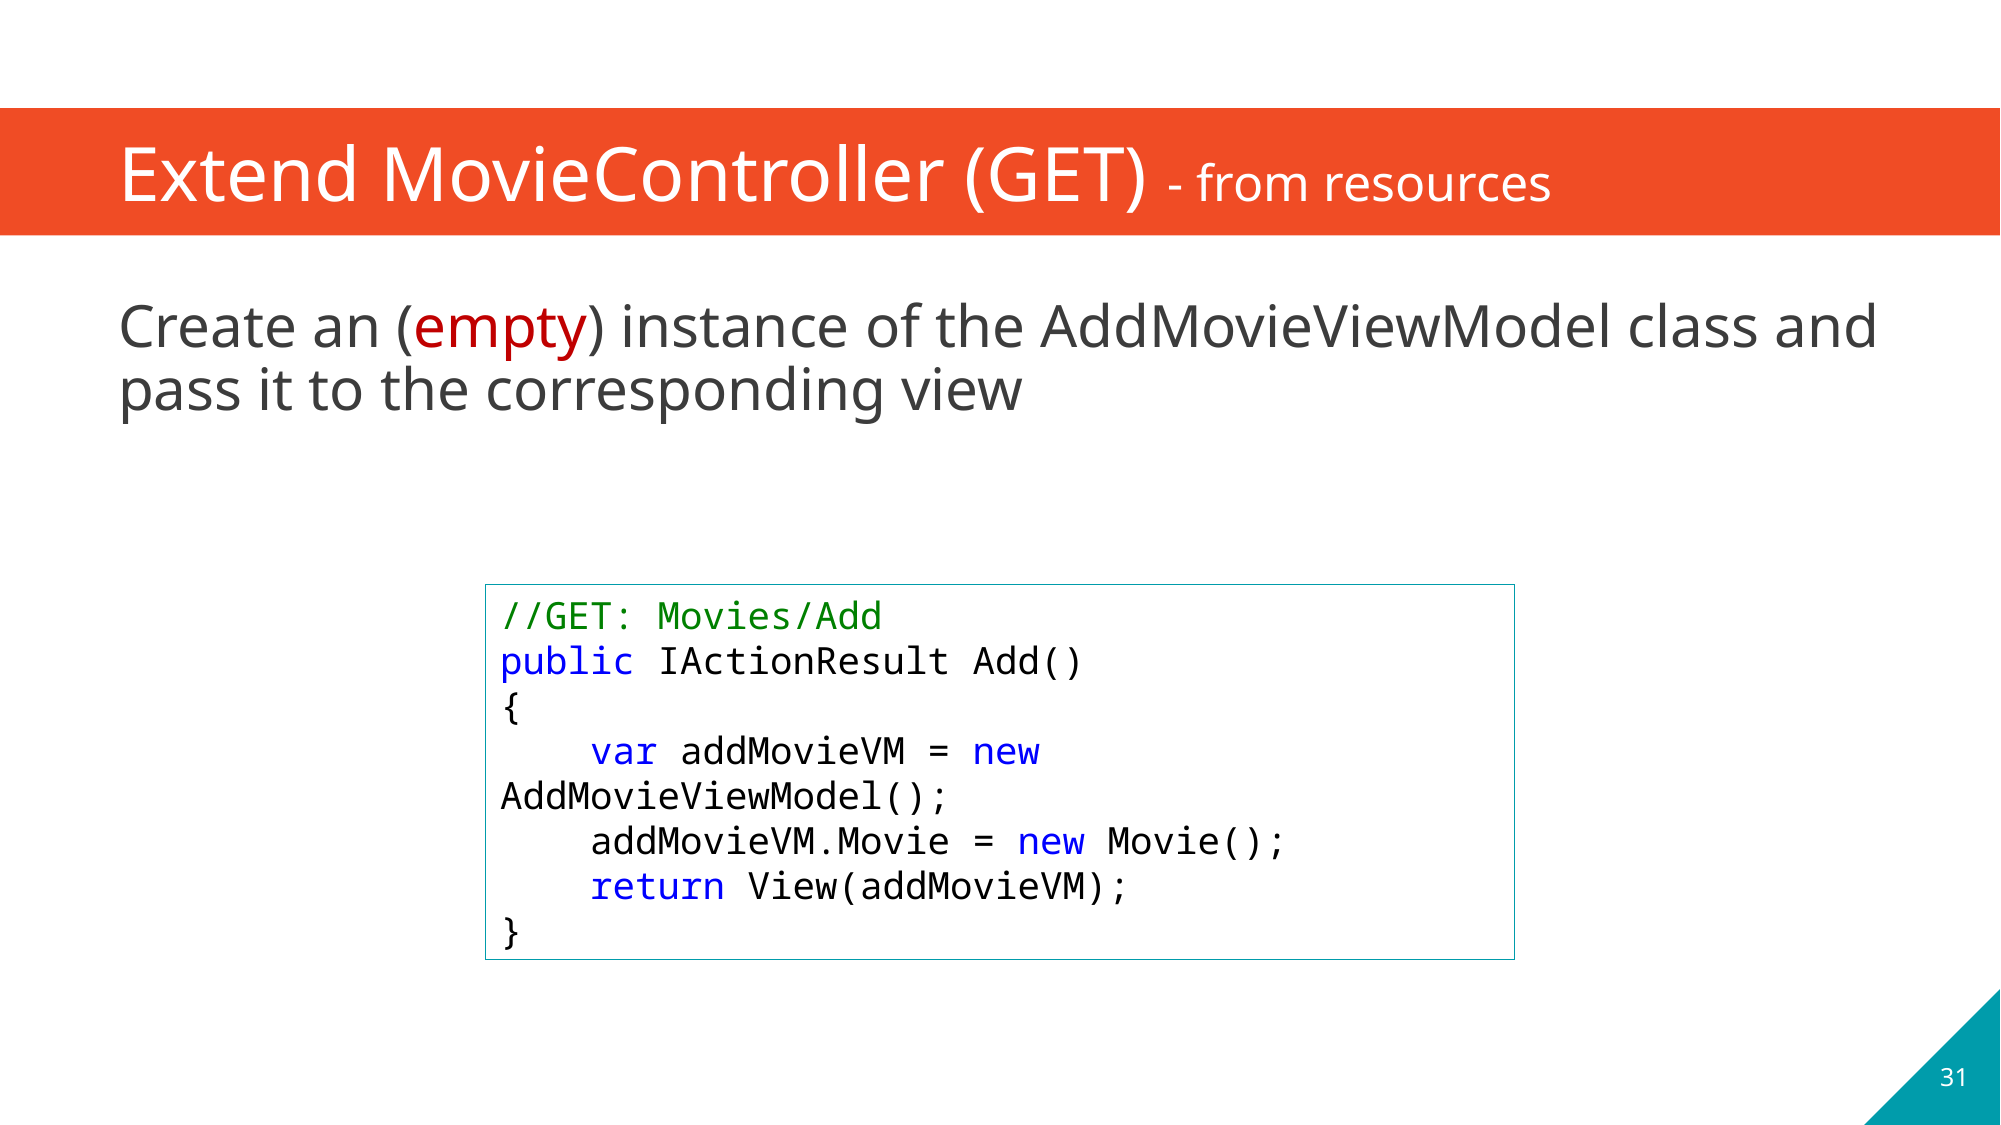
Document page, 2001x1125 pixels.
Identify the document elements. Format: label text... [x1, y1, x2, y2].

text_box //GET: Movies/Add public IActionResult Add() { var addMovieVM = new AddMovieViewModel(); addMovieVM.Movie = new Movie(); return View(addMovieVM); } [485, 584, 1515, 960]
list Create an (empty) instance of the AddMovieViewModel class and pass it to the corresponding view [0, 237, 2000, 1040]
title Extend MovieController (GET) - from resources [0, 108, 2000, 236]
slide_number 31 [1862, 987, 2000, 1125]
